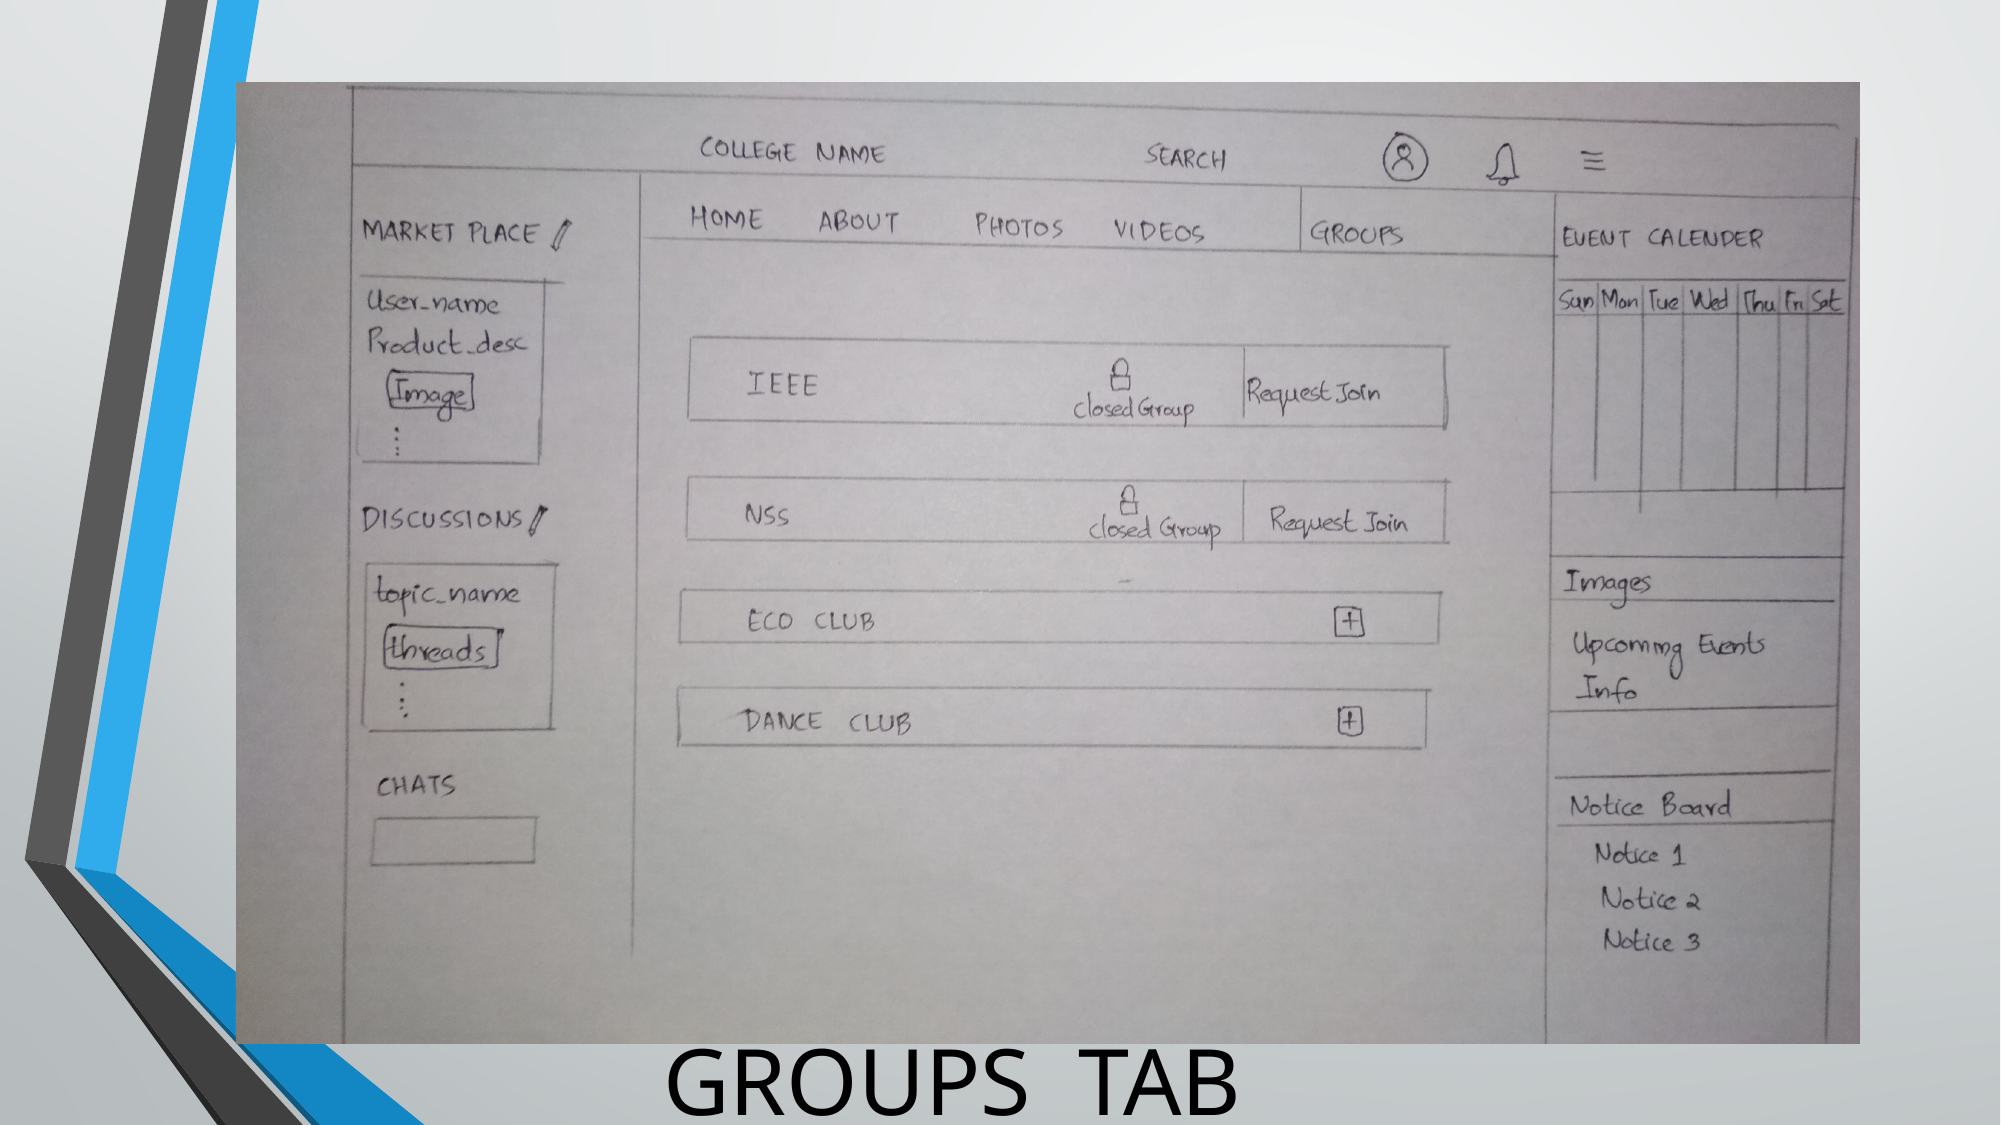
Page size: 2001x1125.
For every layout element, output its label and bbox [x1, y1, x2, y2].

picture [237, 83, 566, 1044]
list [566, 0, 1530, 1125]
picture [1530, 83, 1860, 1044]
